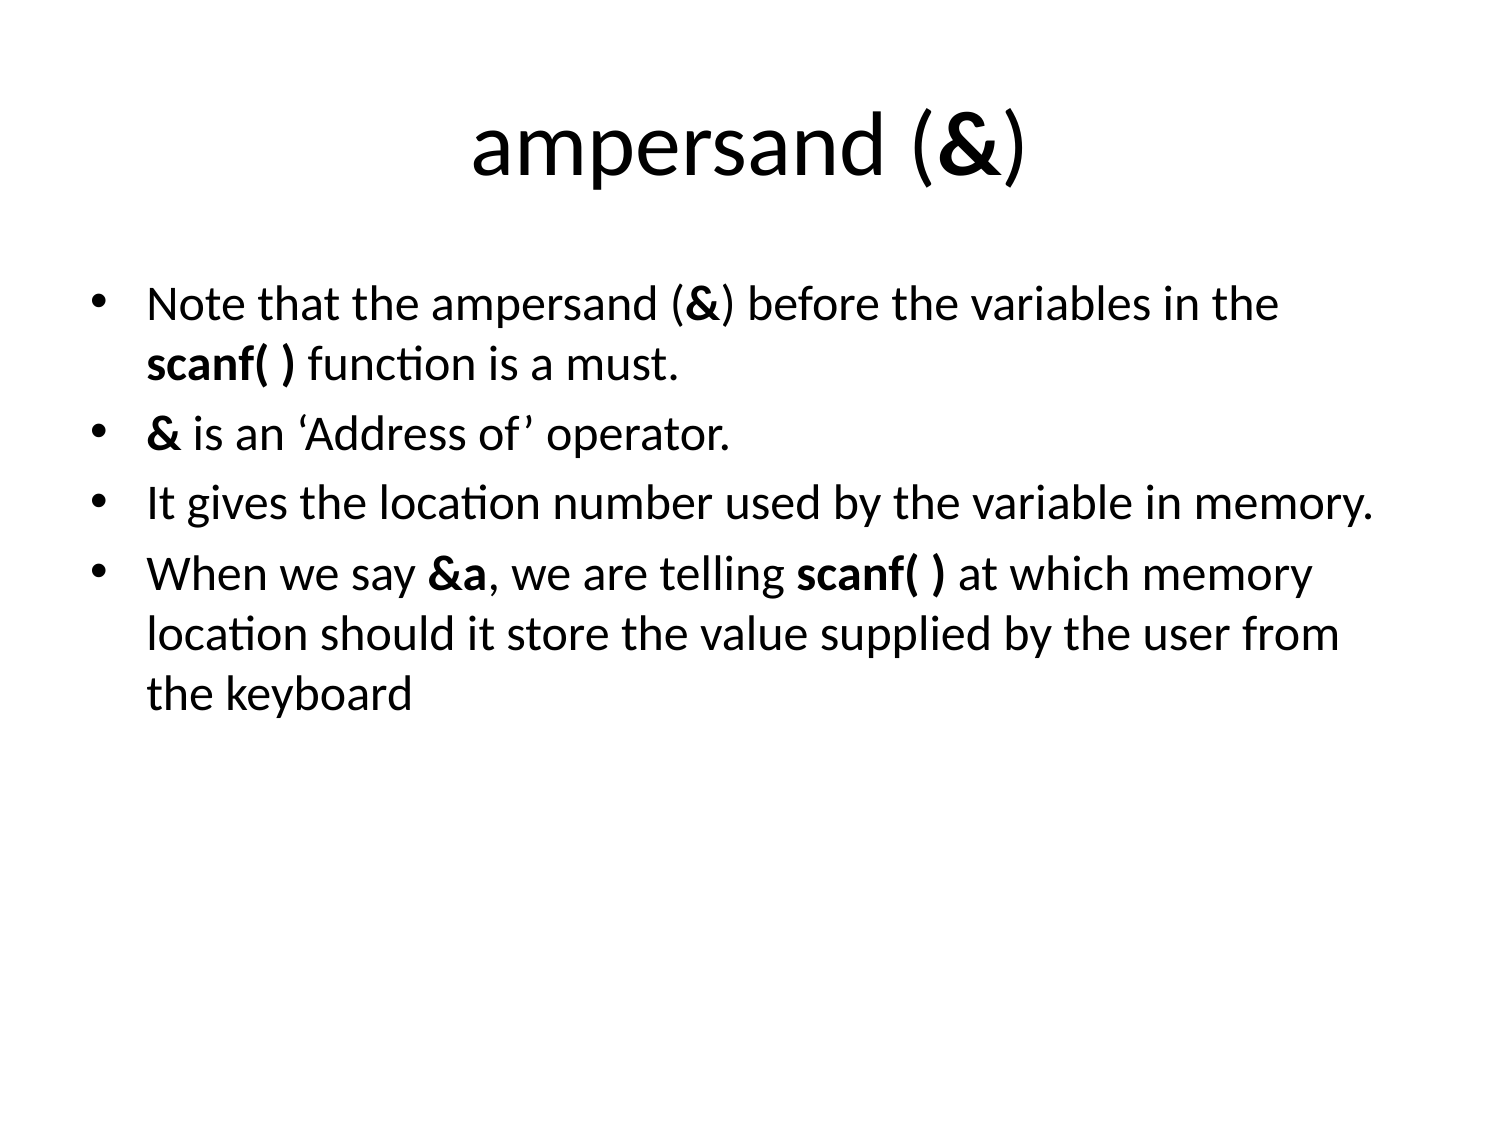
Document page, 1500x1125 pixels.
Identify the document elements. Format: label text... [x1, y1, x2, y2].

title ampersand (&) [75, 45, 1425, 233]
list Note that the ampersand (&) before the variables in the scanf( ) function is a must. & is an ‘Address of’ operator. It gives the location number used by the variable in memory. When we say &a, we are telling scanf( ) at which memory location should it store the value supplied by the user from the keyboard [75, 262, 1425, 1005]
